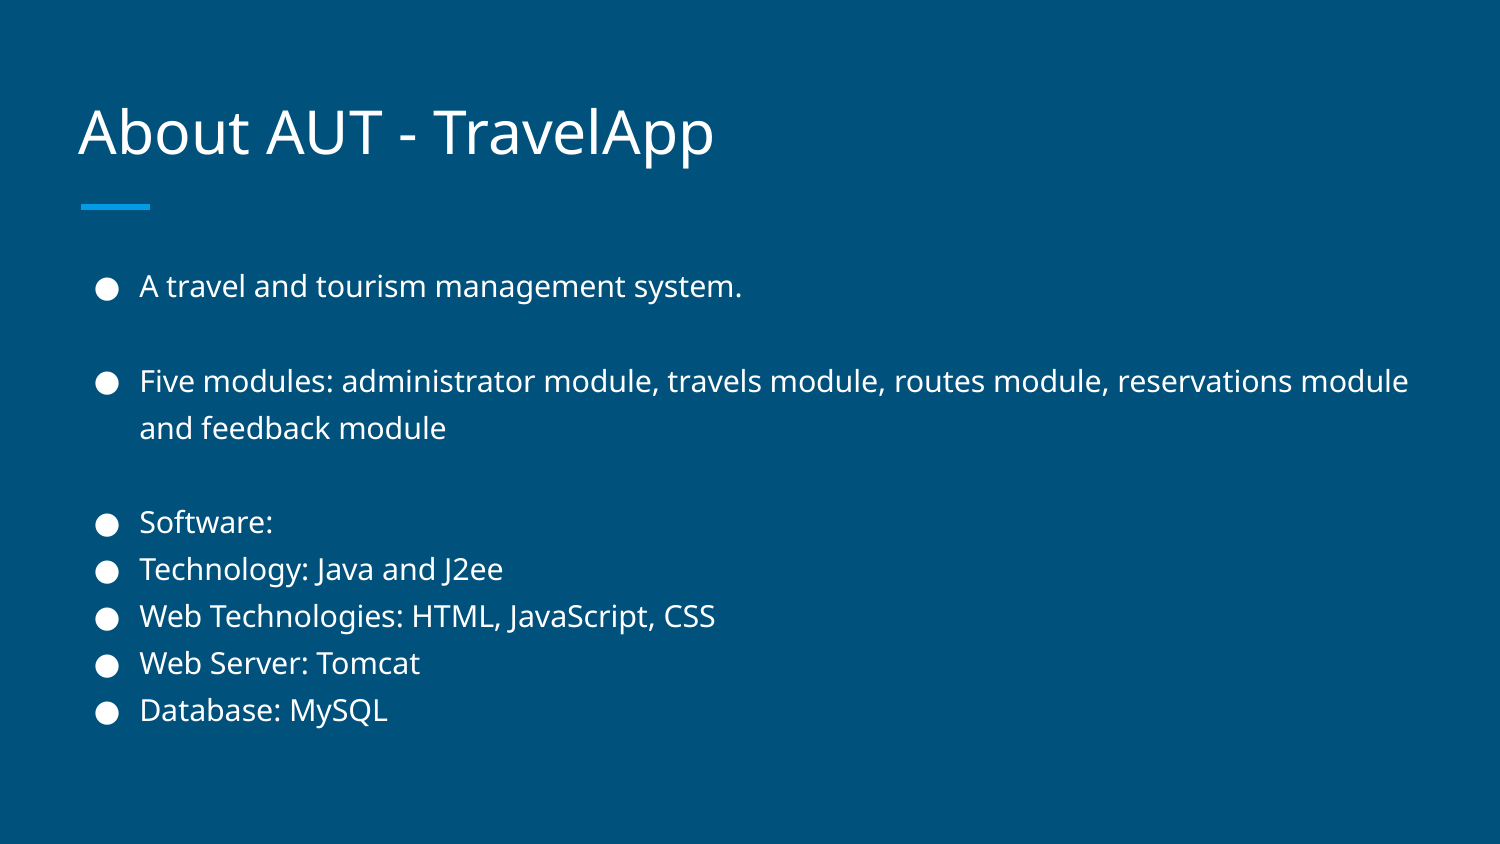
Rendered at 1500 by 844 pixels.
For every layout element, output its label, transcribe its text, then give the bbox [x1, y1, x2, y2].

title About AUT - TravelApp [63, 75, 1437, 188]
list A travel and tourism management system. Five modules: administrator module, travels module, routes module, reservations module and feedback module Software: Technology: Java and J2ee Web Technologies: HTML, JavaScript, CSS Web Server: Tomcat Database: MySQL [63, 244, 1437, 750]
